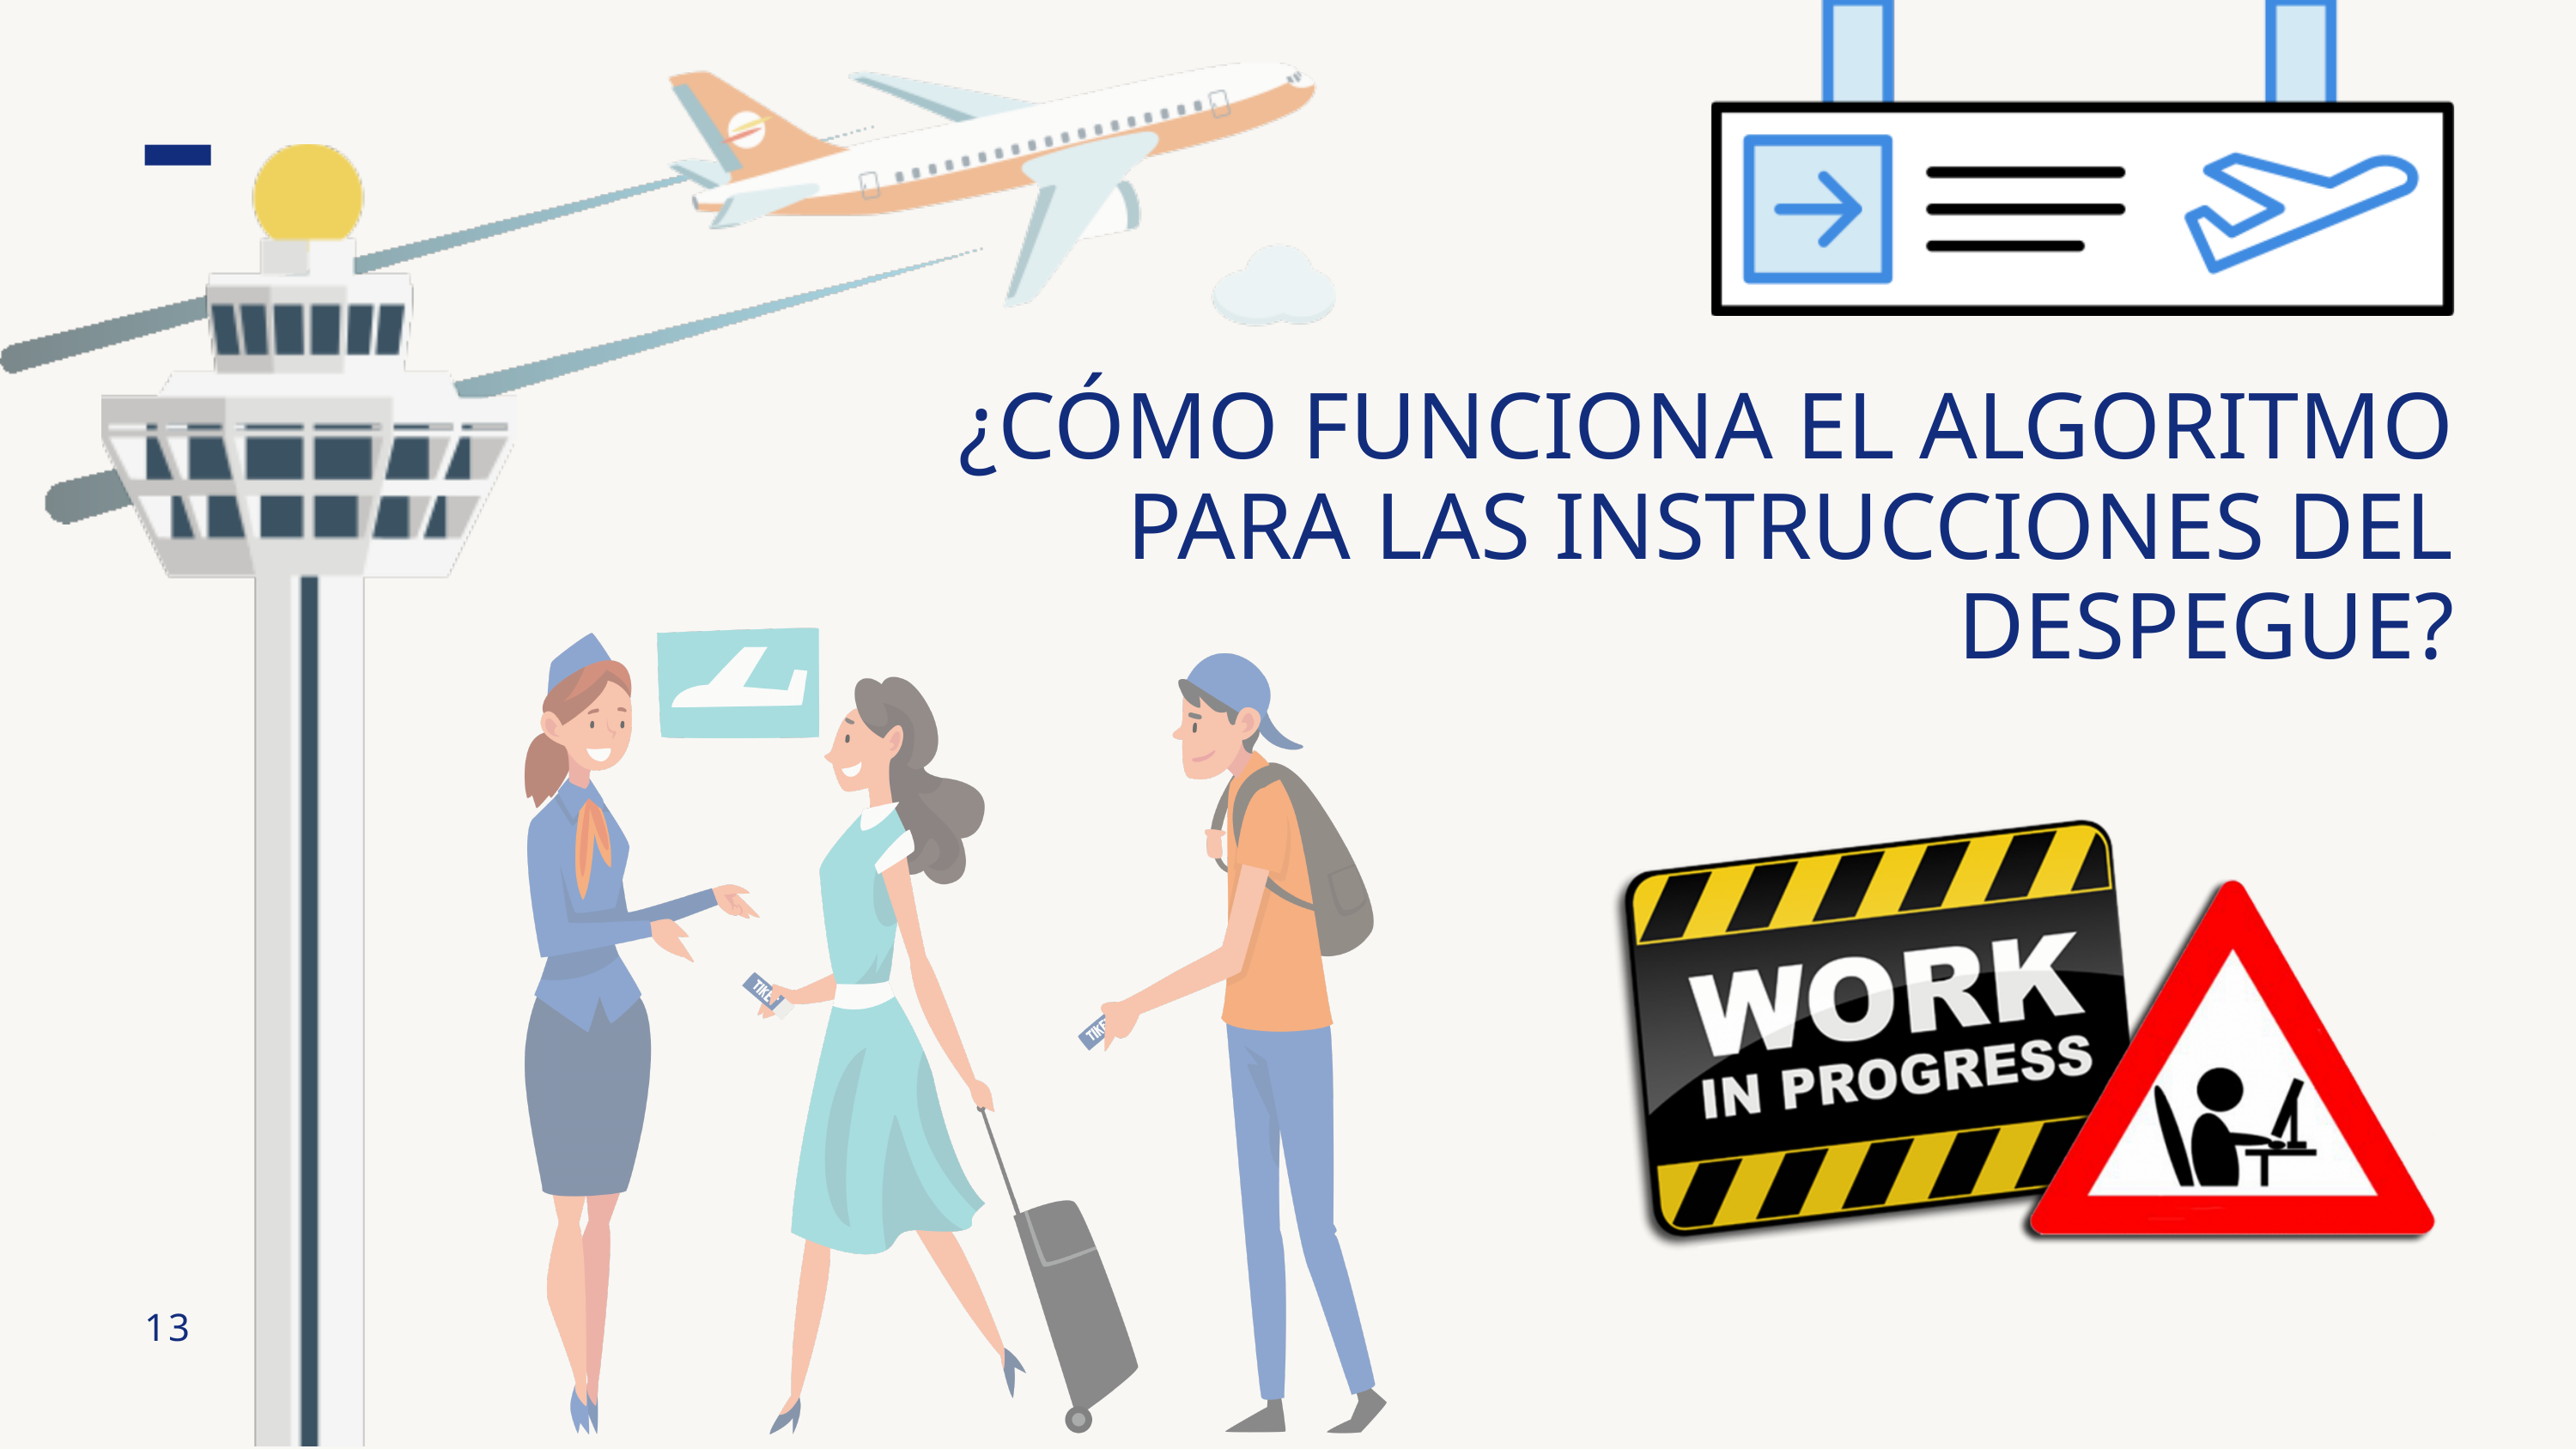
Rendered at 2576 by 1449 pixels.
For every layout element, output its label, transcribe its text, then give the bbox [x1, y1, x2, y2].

picture [1607, 780, 2455, 1280]
text_box ¿CÓMO FUNCIONA EL ALGORITMO PARA LAS INSTRUCCIONES DEL DESPEGUE? [819, 376, 2455, 678]
picture [1710, 0, 2455, 316]
picture [0, 61, 1388, 1446]
